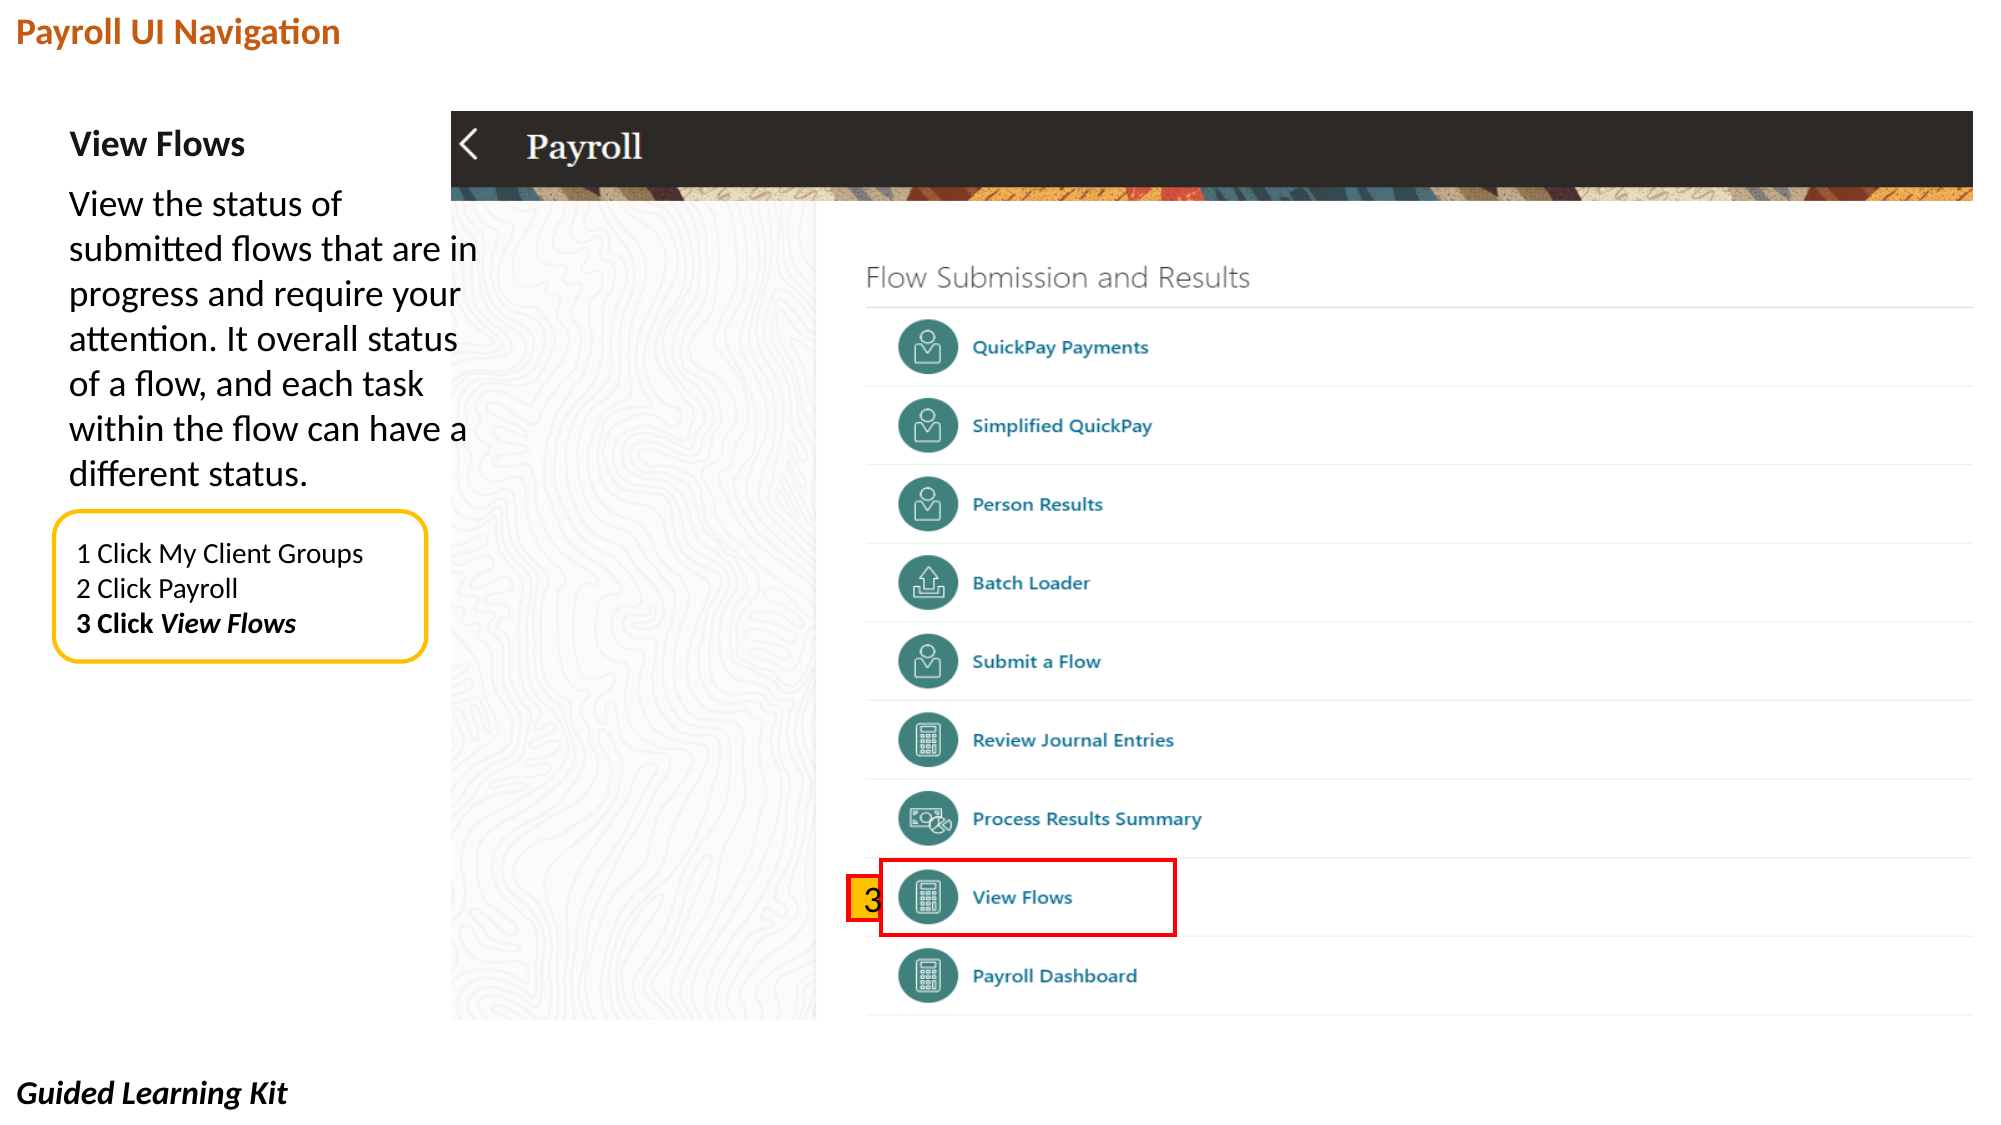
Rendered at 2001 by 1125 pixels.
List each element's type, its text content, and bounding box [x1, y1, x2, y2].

picture [451, 111, 1973, 1020]
text_box Guided Learning Kit [1, 1064, 303, 1119]
text_box View Flows [54, 111, 261, 172]
text_box 1 Click My Client Groups 2 Click Payroll 3 Click View Flows [53, 510, 428, 663]
text_box View the status of submitted flows that are in progress and require your attention. It overall status of a flow, and each task within the flow can have a different status. [54, 171, 451, 502]
text_box Payroll UI Navigation [1, 0, 357, 60]
